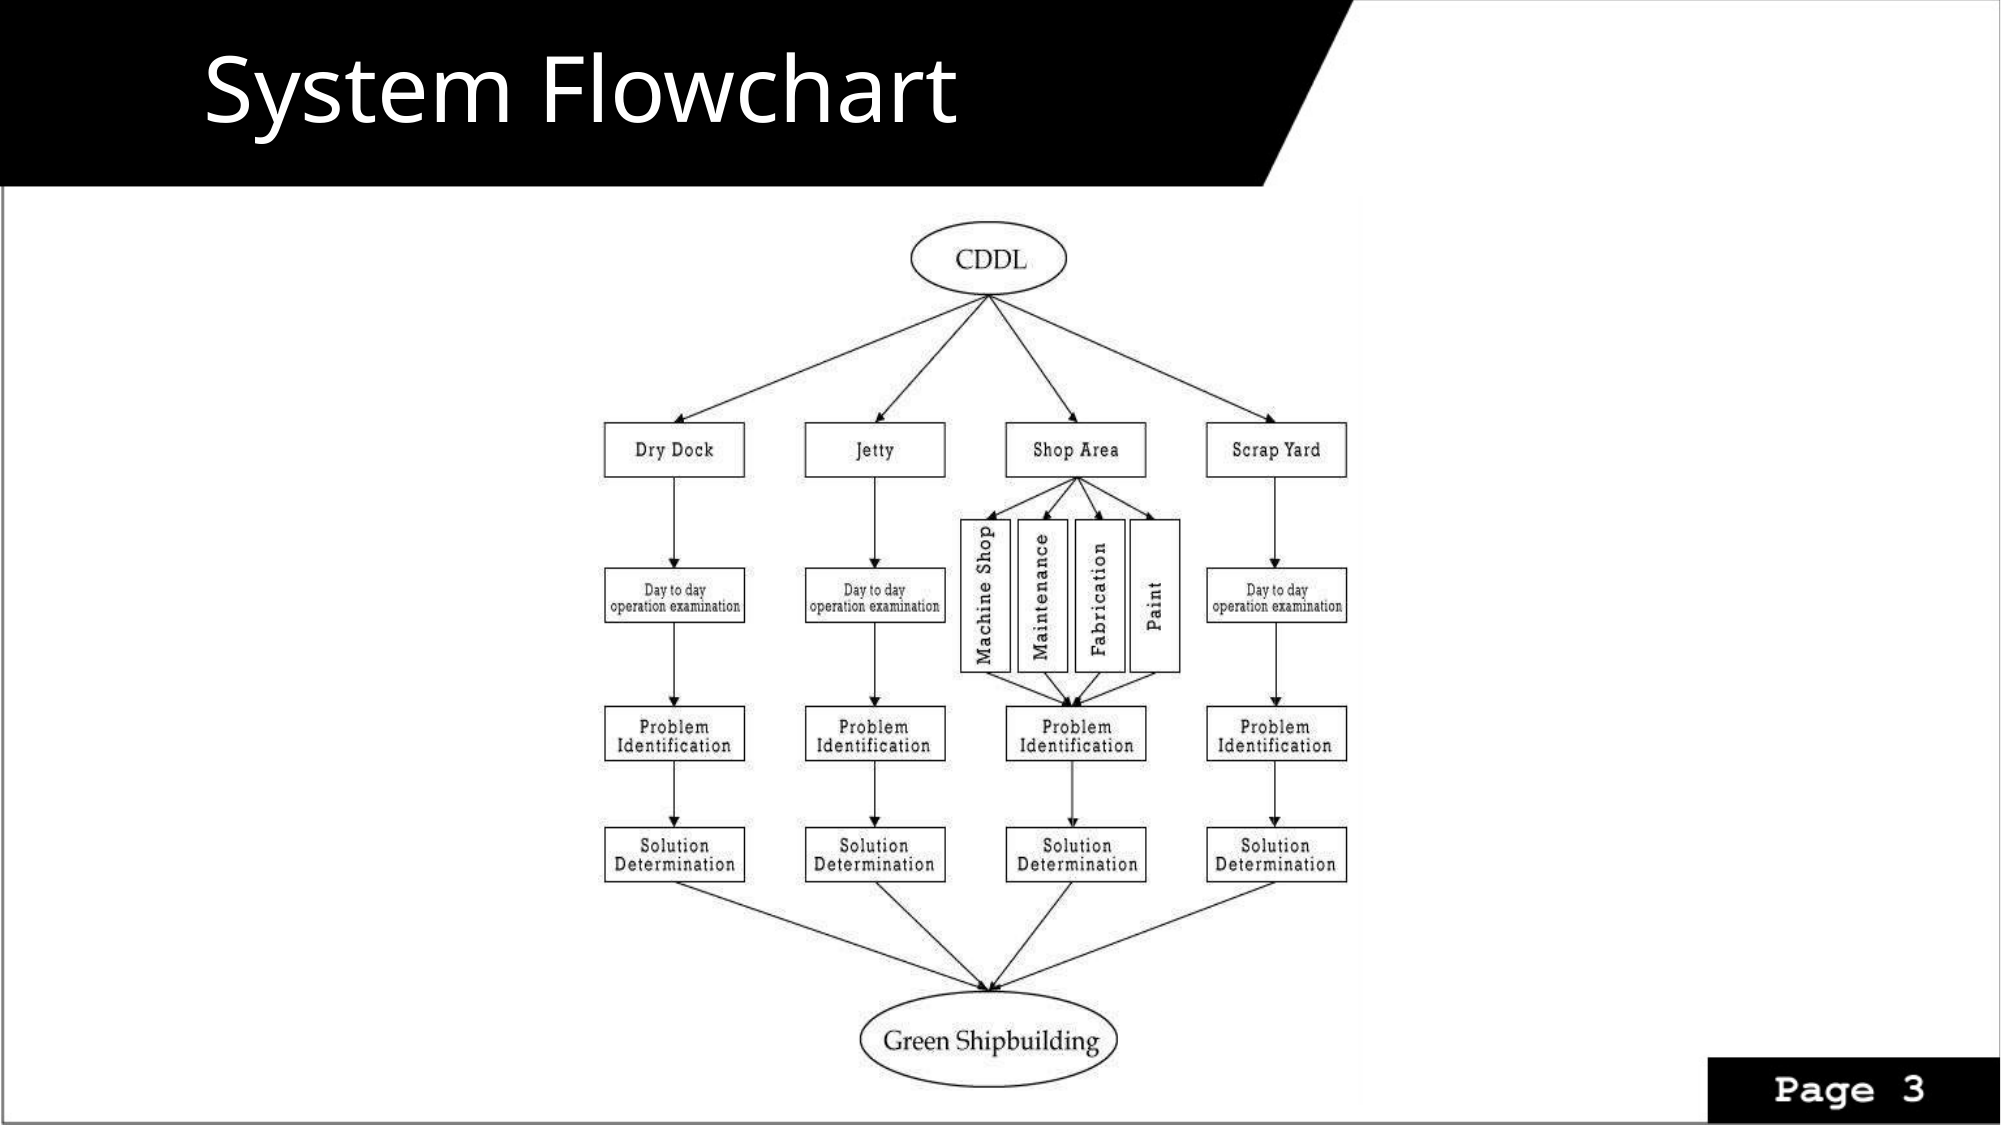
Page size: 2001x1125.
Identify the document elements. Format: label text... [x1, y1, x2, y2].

picture [0, 0, 2001, 1125]
title System Flowchart [0, 0, 1164, 186]
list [598, 196, 1363, 1105]
